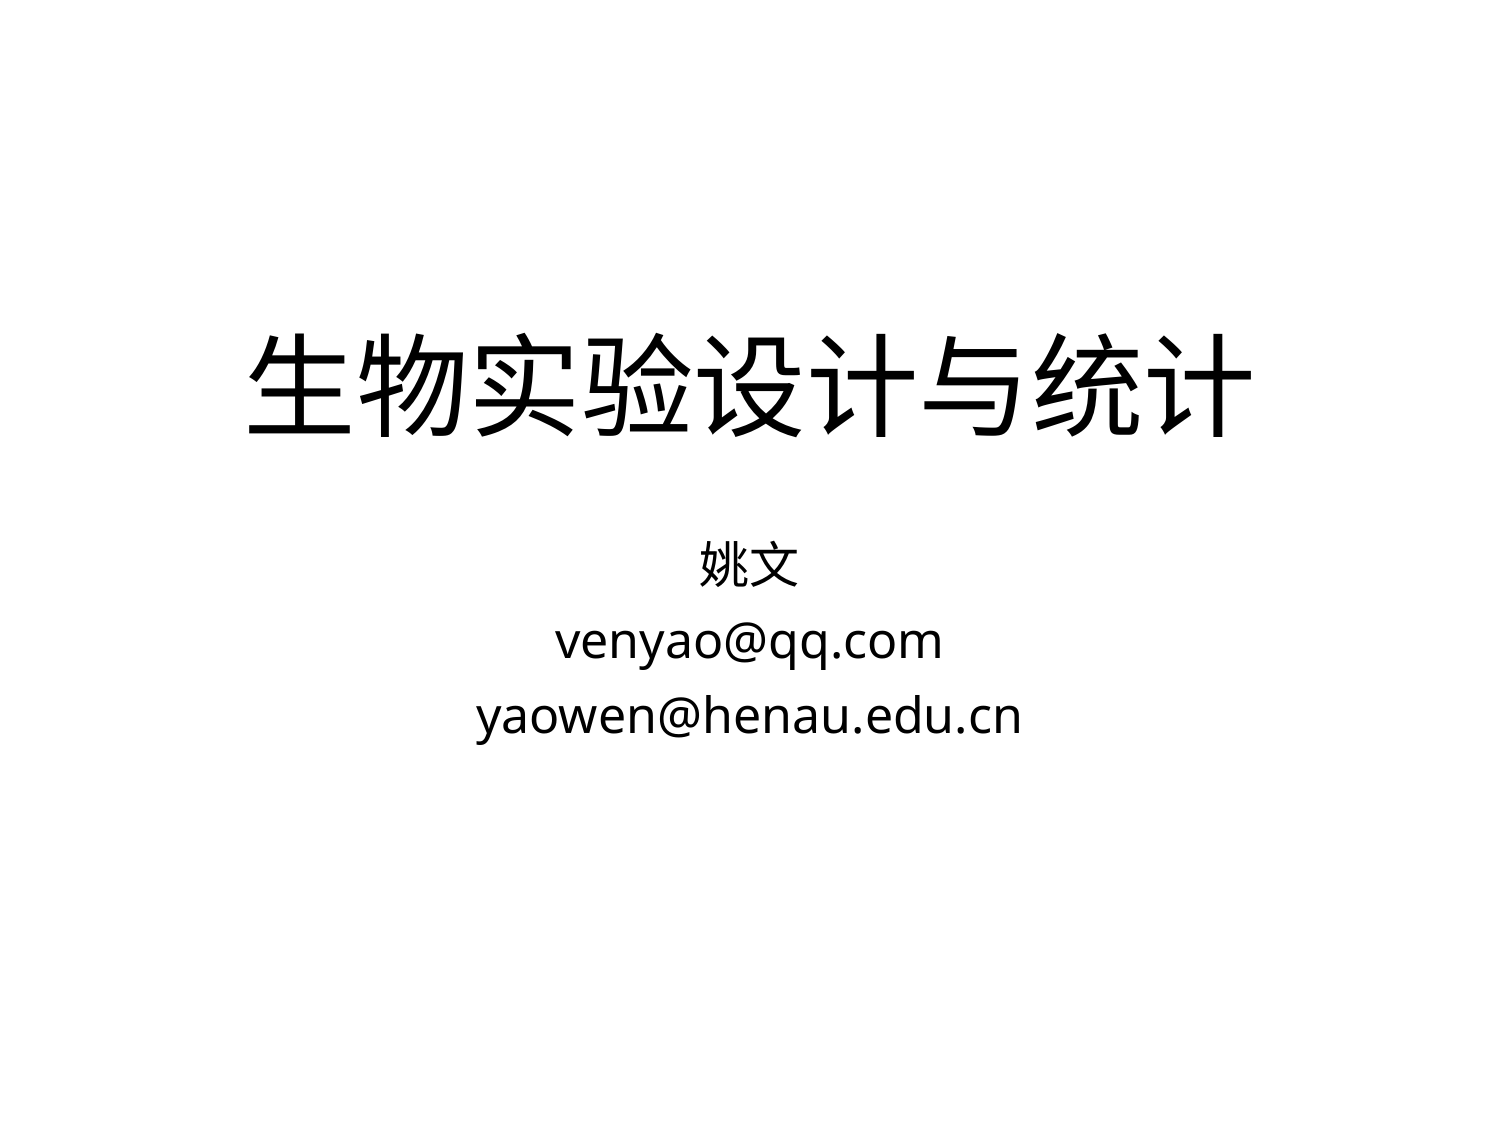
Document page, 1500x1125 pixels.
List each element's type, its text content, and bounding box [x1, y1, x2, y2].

title 生物实验设计与统计 [15, 290, 1484, 461]
subtitle 姚文 venyao@qq.com yaowen@henau.edu.cn [187, 533, 1313, 771]
